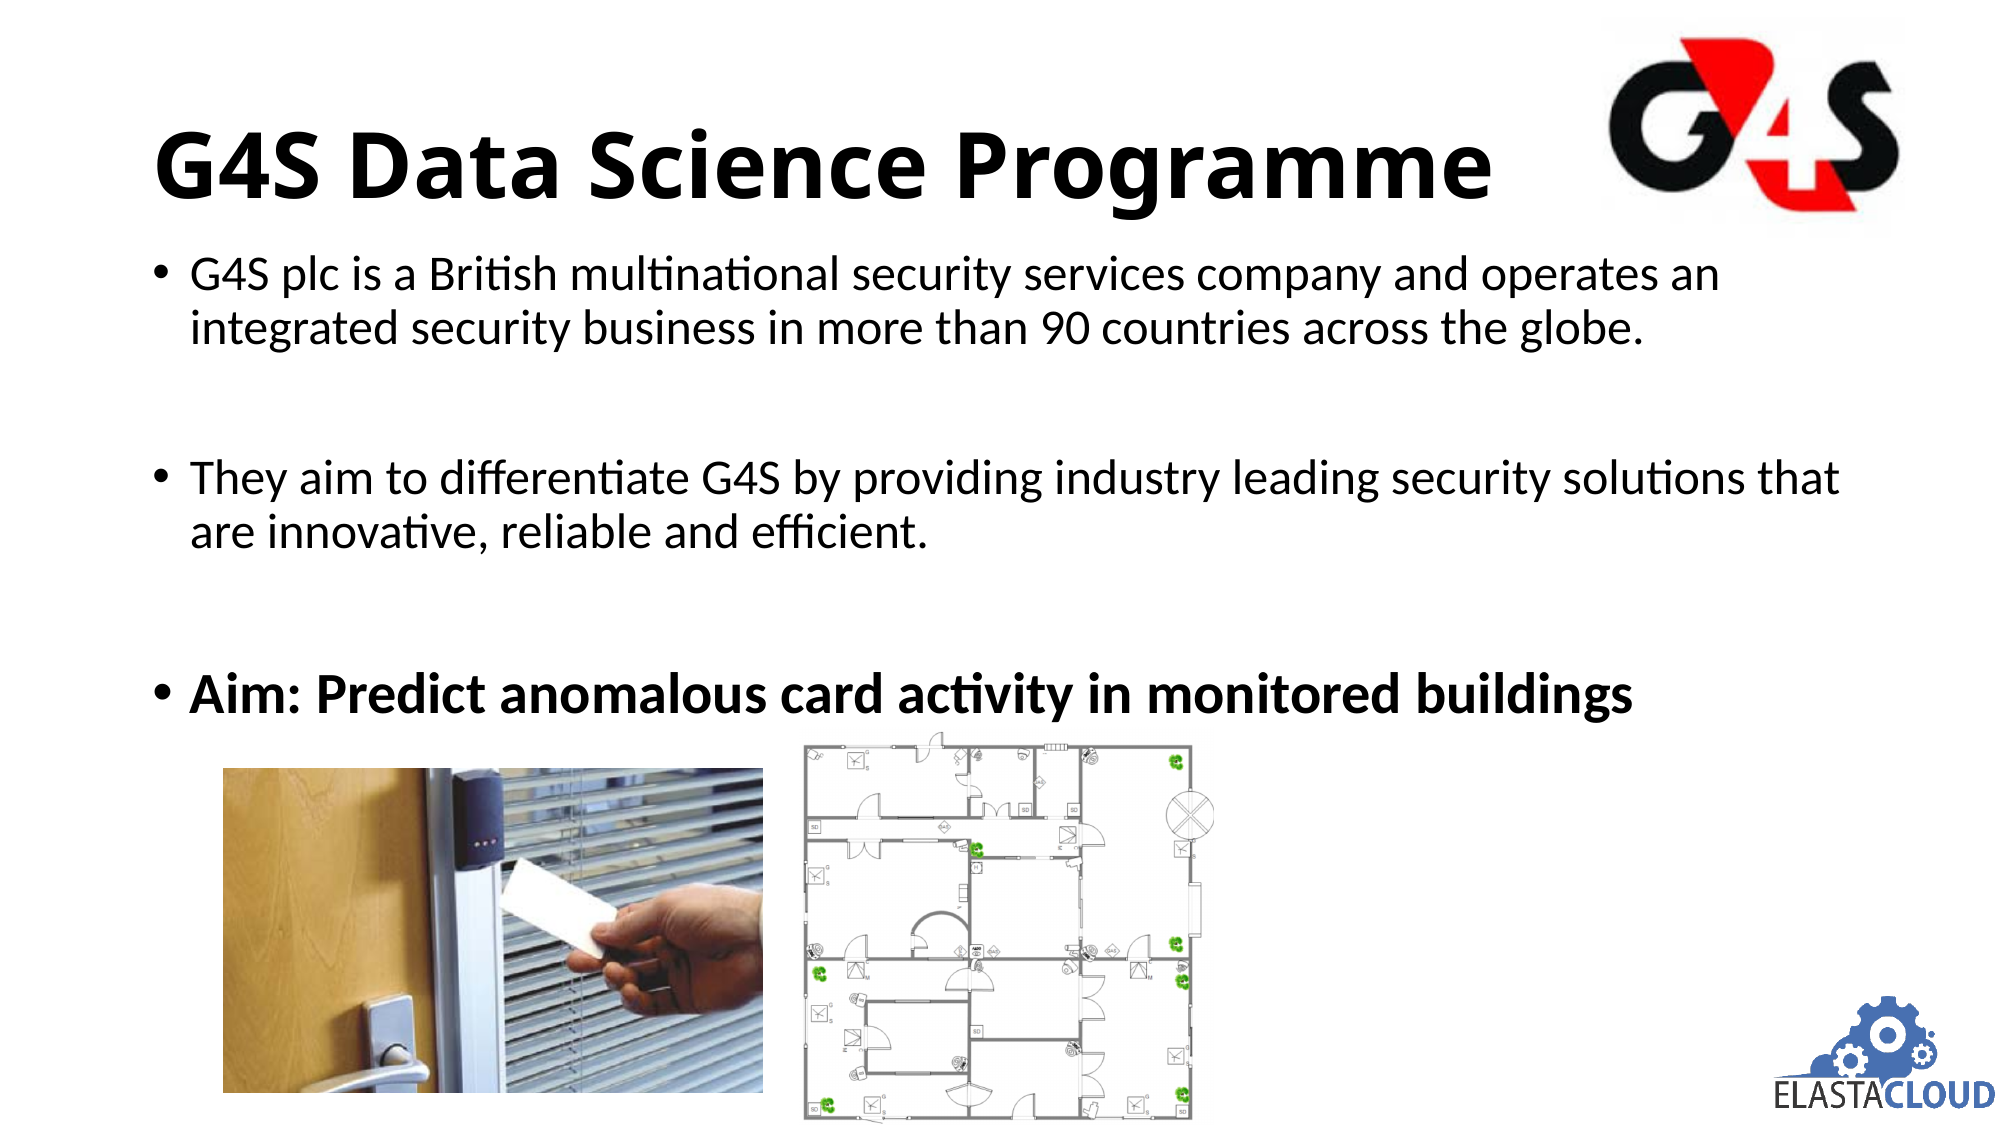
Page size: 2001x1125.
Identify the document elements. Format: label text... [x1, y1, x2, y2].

picture [799, 727, 1214, 1125]
picture [223, 768, 763, 1093]
list G4S plc is a British multinational security services company and operates an integrated security business in more than 90 countries across the globe. They aim to differentiate G4S by providing industry leading security solutions that are innovative, reliable and efficient. Aim: Predict anomalous card activity in monitored buildings [137, 239, 1863, 1014]
picture [1591, 14, 1910, 245]
picture [1767, 992, 2000, 1116]
title G4S Data Science Programme [137, 59, 1591, 239]
